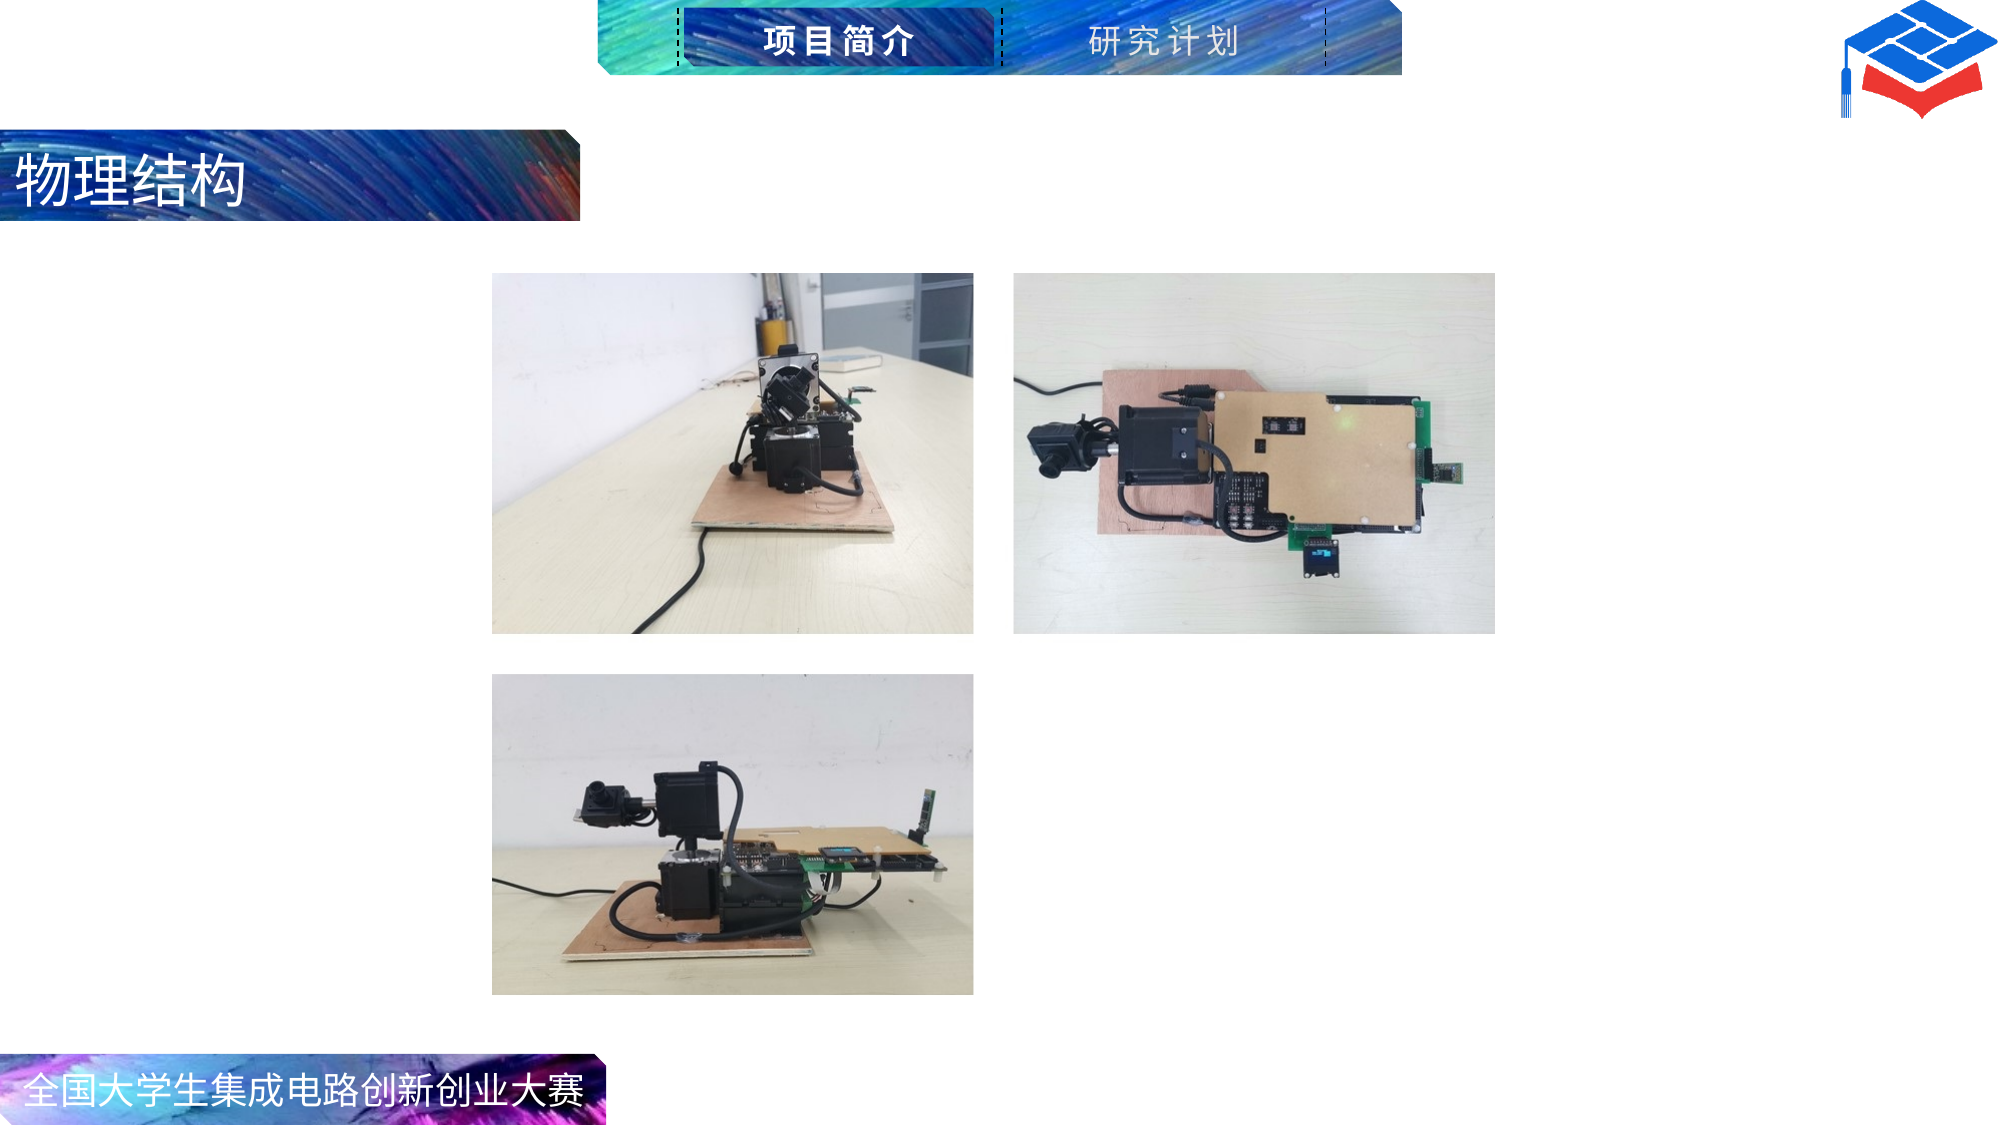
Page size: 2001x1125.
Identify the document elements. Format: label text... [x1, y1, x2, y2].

text_box 全国大学生集成电路创新创业大赛 [0, 1053, 607, 1125]
text_box 物理结构 [0, 128, 582, 222]
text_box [597, 0, 1402, 76]
picture [1837, 0, 2000, 120]
picture [492, 273, 1497, 996]
